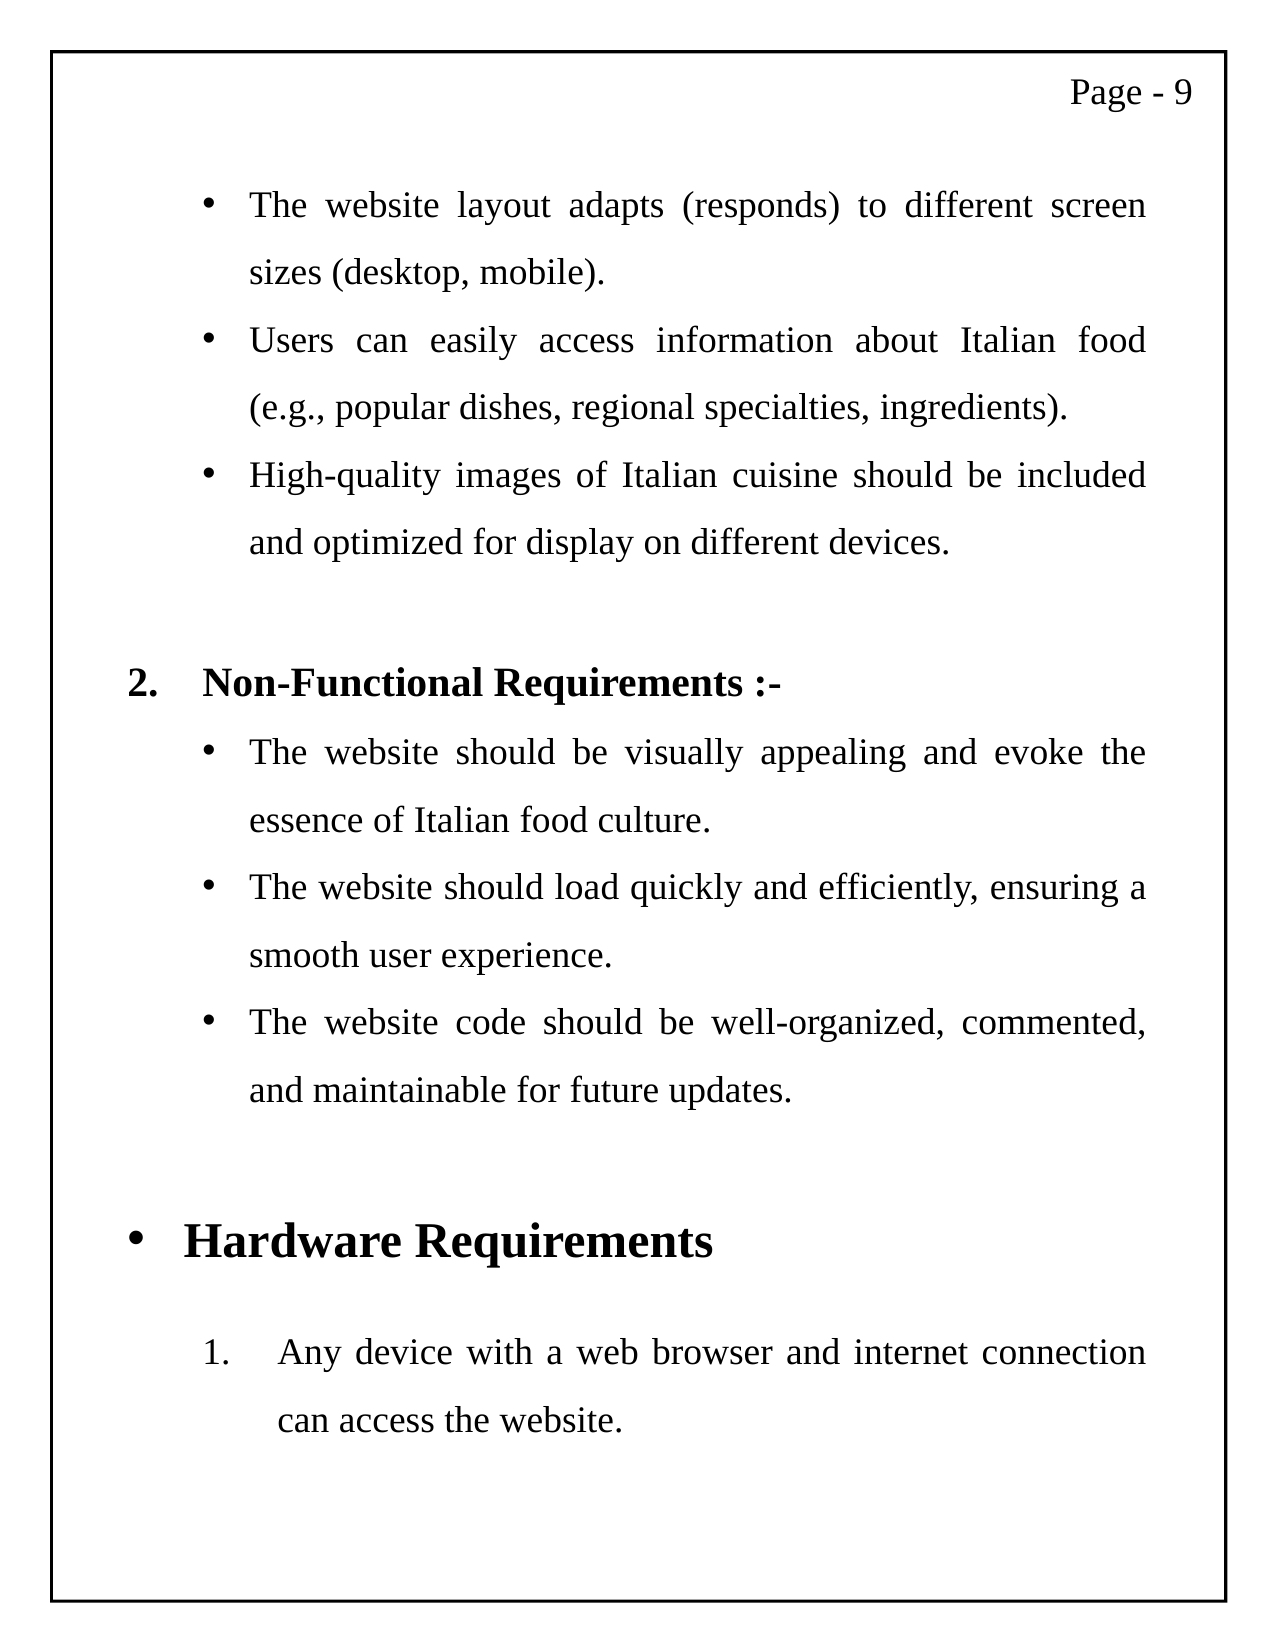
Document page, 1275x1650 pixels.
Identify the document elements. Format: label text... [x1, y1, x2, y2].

text_box The website layout adapts (responds) to different screen sizes (desktop, mobile). Users can easily access information about Italian food (e.g., popular dishes, regional specialties, ingredients). High-quality images of Italian cuisine should be included and optimized for display on different devices. Non-Functional Requirements :- The website should be visually appealing and evoke the essence of Italian food culture. The website should load quickly and efficiently, ensuring a smooth user experience. The website code should be well-organized, commented, and maintainable for future updates. Hardware Requirements Any device with a web browser and internet connection can access the website. [112, 150, 1163, 1650]
text_box Page - 9 [1055, 59, 1230, 120]
text_box [50, 50, 1228, 1603]
